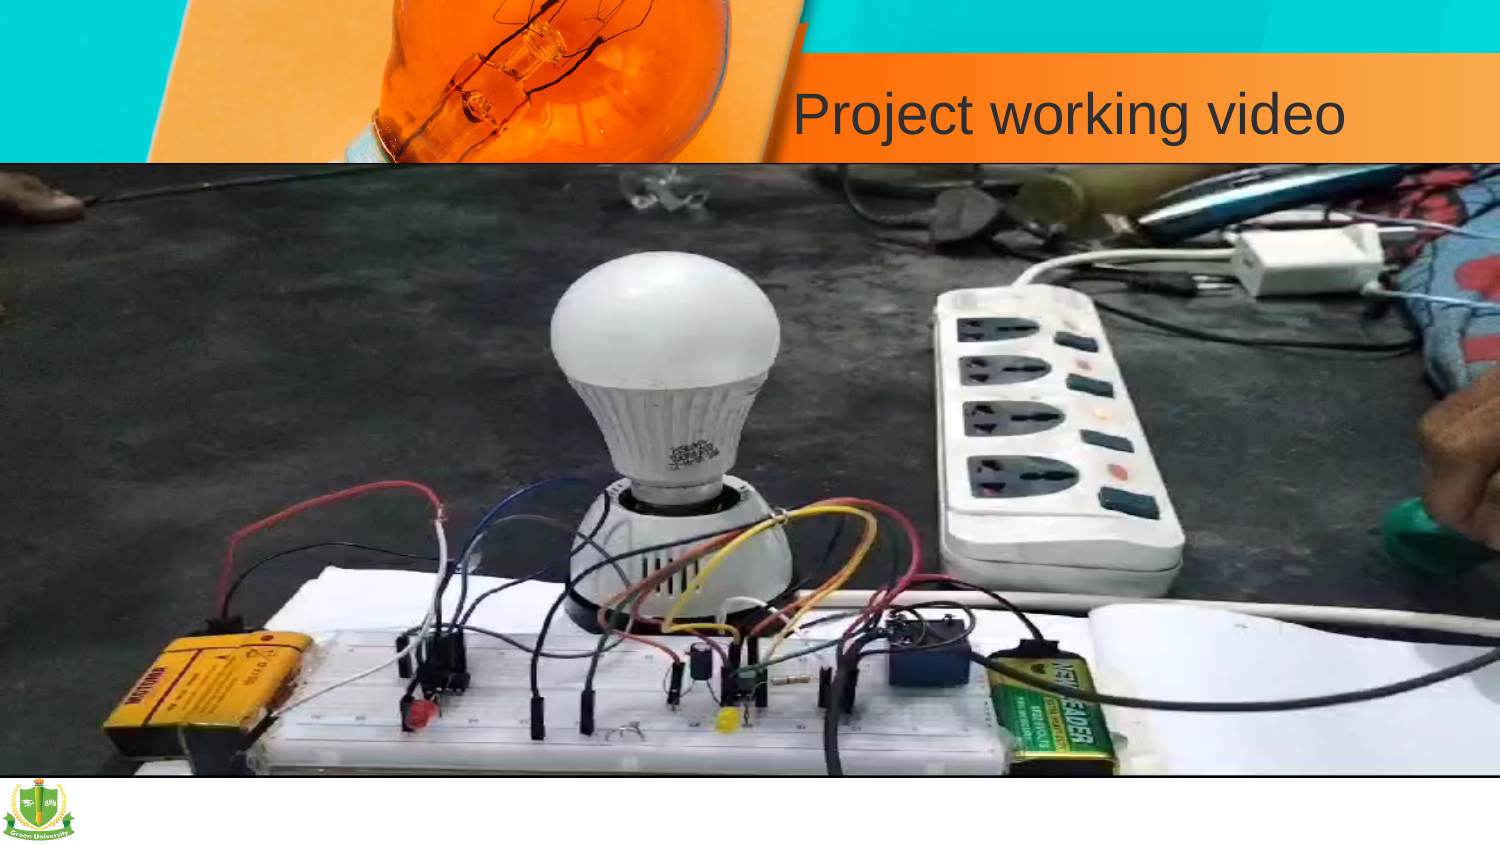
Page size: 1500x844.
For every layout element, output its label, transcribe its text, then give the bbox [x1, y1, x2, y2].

picture [0, 779, 1500, 844]
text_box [0, 162, 1500, 779]
text_box [160, 45, 1500, 162]
text_box Project working video [777, 68, 1363, 154]
picture [0, 0, 1500, 162]
